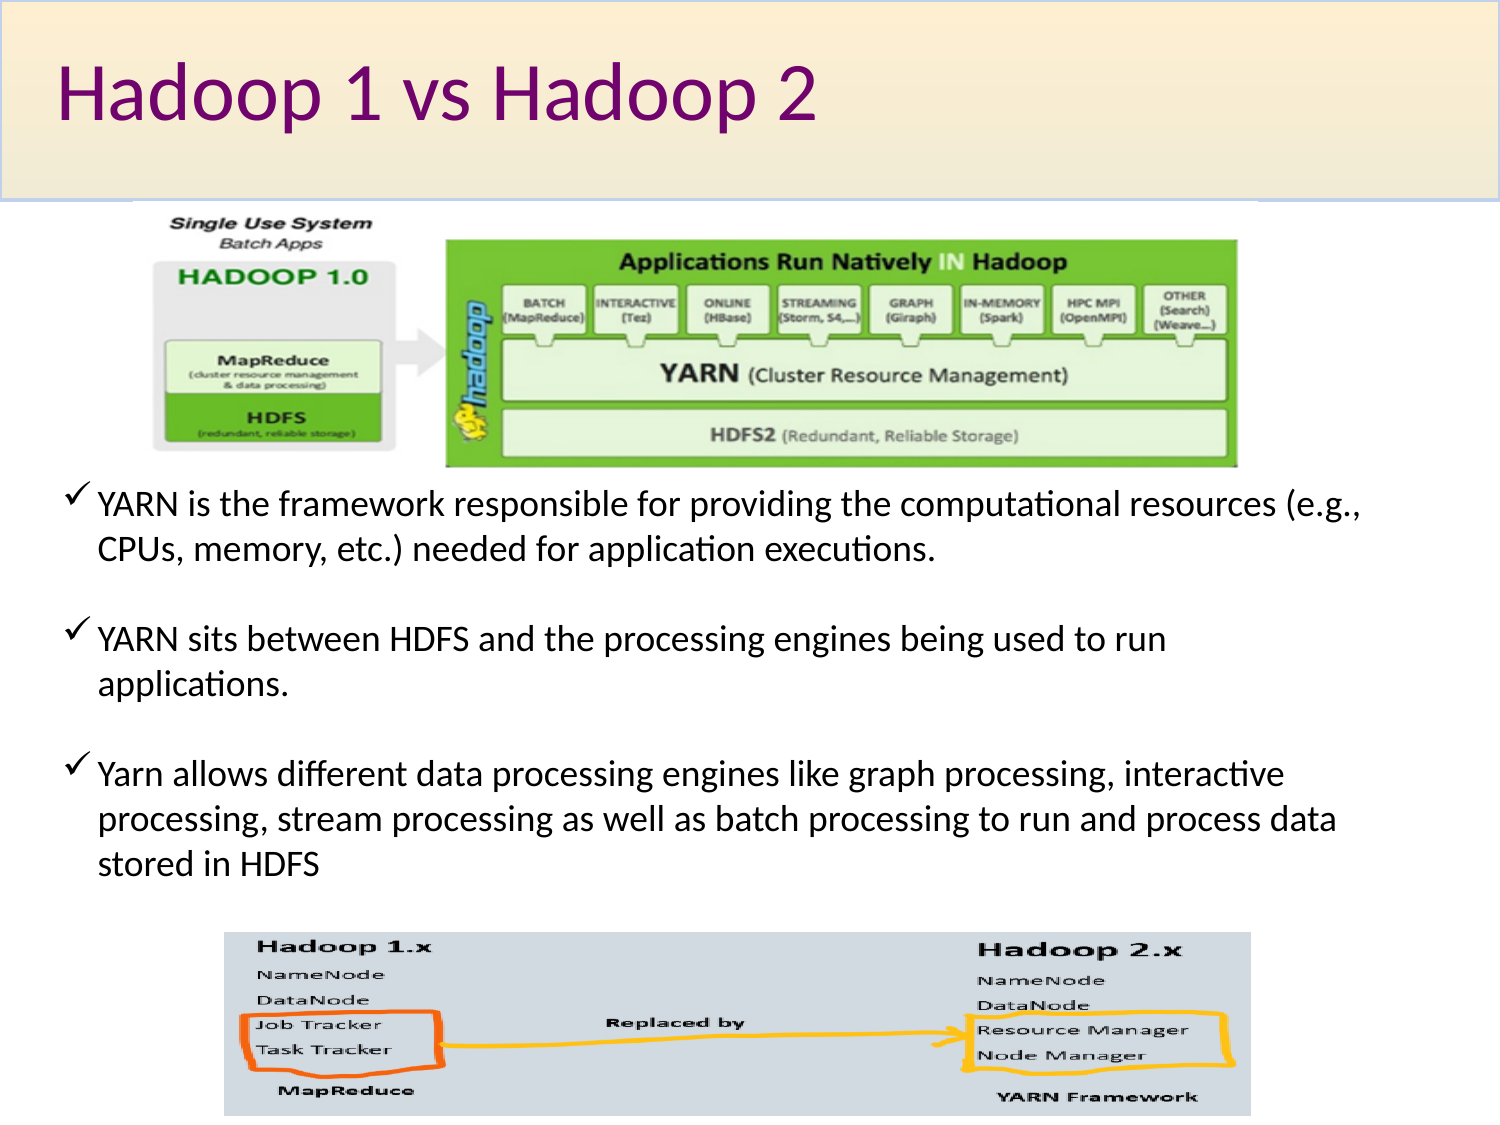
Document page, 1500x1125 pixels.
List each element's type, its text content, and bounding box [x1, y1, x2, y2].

text_box Hadoop 1 vs Hadoop 2 [40, 29, 1279, 166]
picture [221, 922, 1268, 1125]
text_box [0, 0, 1500, 202]
picture [133, 200, 1258, 476]
text_box YARN is the framework responsible for providing the computational resources (e.g., CPUs, memory, etc.) needed for application executions. YARN sits between HDFS and the processing engines being used to run applications. Yarn allows different data processing engines like graph processing, interactive processing, stream processing as well as batch processing to run and process data stored in HDFS [47, 471, 1383, 892]
